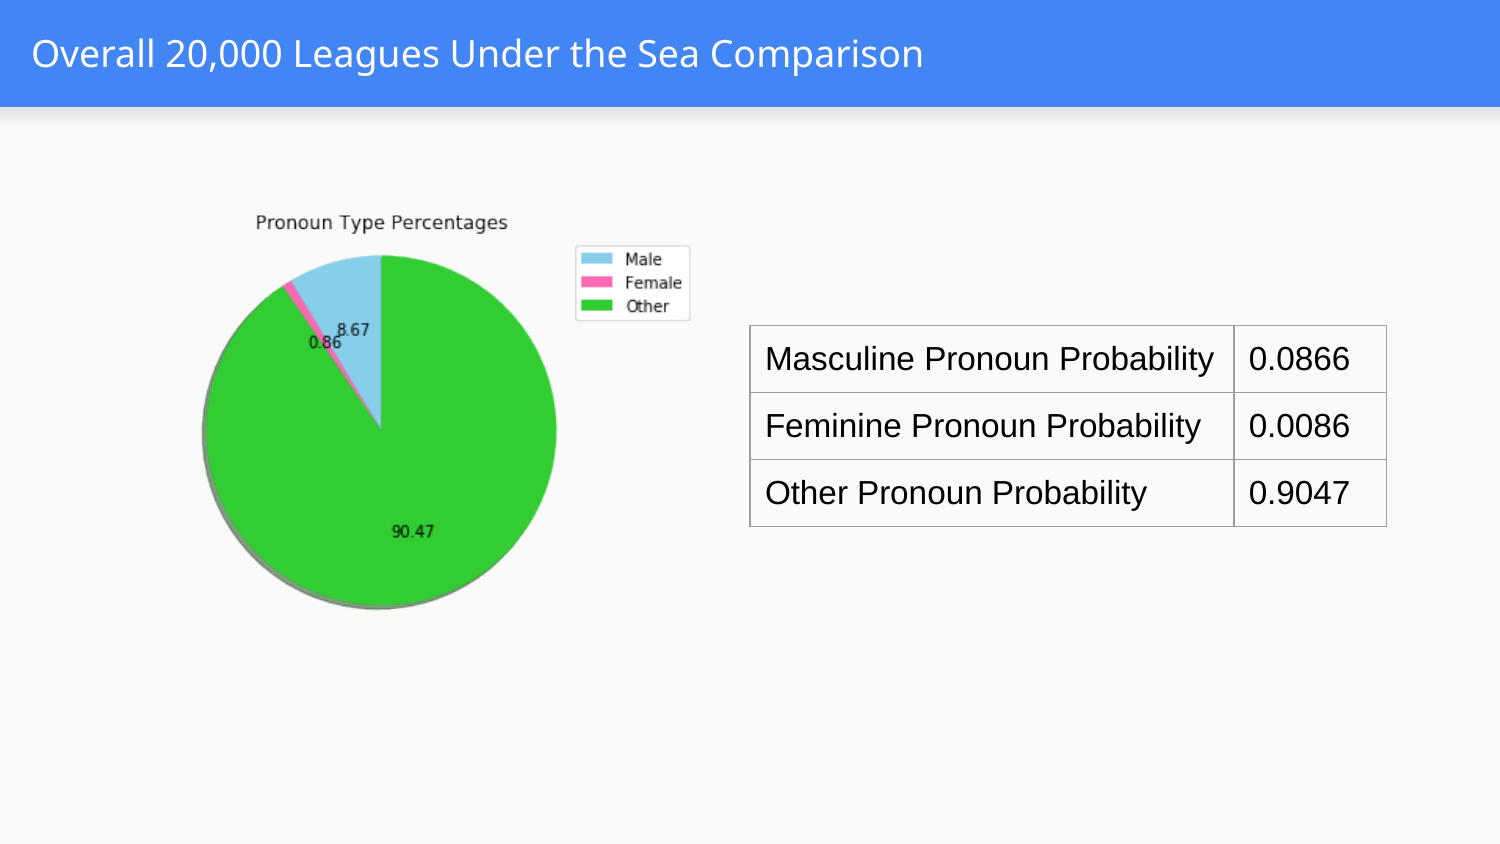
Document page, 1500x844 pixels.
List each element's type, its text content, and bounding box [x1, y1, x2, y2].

table_cell Other Pronoun Probability [751, 460, 1233, 526]
picture [49, 202, 713, 641]
table_cell Feminine Pronoun Probability [751, 393, 1233, 459]
table_cell 0.9047 [1235, 460, 1386, 526]
table_header 0.0866 [1235, 326, 1386, 392]
title Overall 20,000 Leagues Under the Sea Comparison [16, 2, 1464, 102]
table_header Masculine Pronoun Probability [751, 326, 1233, 392]
table_cell 0.0086 [1235, 393, 1386, 459]
